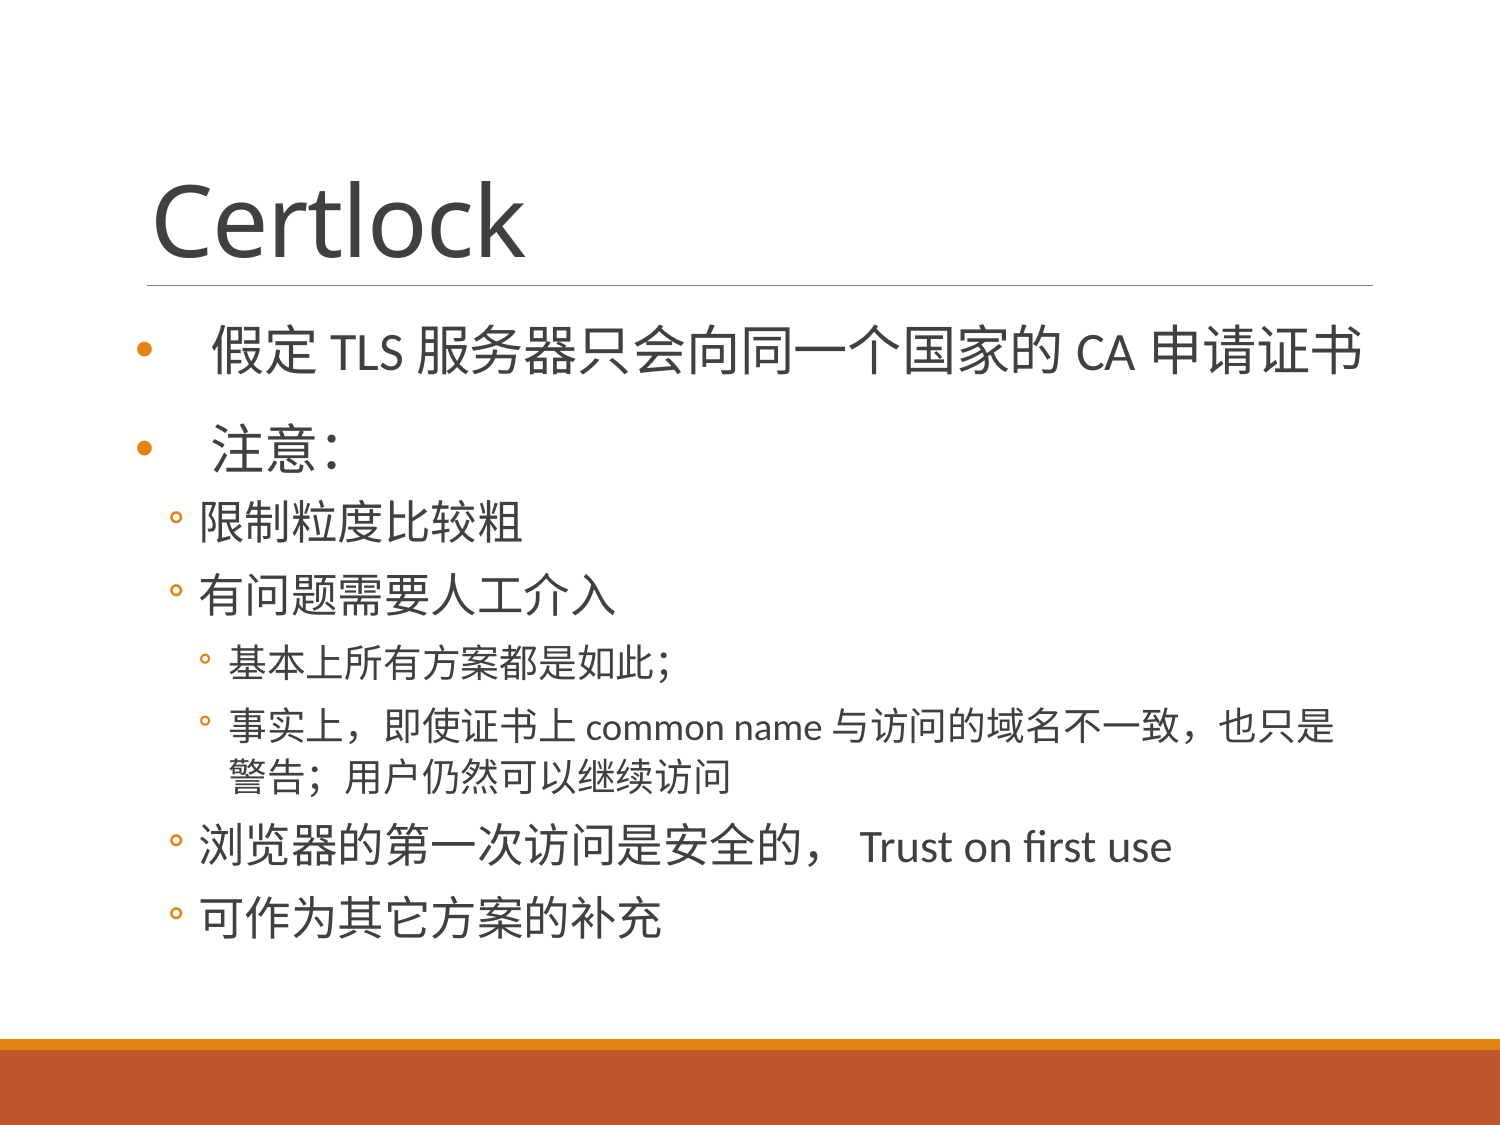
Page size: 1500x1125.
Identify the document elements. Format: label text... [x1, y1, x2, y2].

list 假定TLS服务器只会向同一个国家的CA申请证书 注意： 限制粒度比较粗 有问题需要人工介入 基本上所有方案都是如此； 事实上，即使证书上common name与访问的域名不一致，也只是警告；用户仍然可以继续访问 浏览器的第一次访问是安全的，Trust on first use 可作为其它方案的补充 [135, 302, 1373, 963]
title Certlock [135, 47, 1373, 285]
